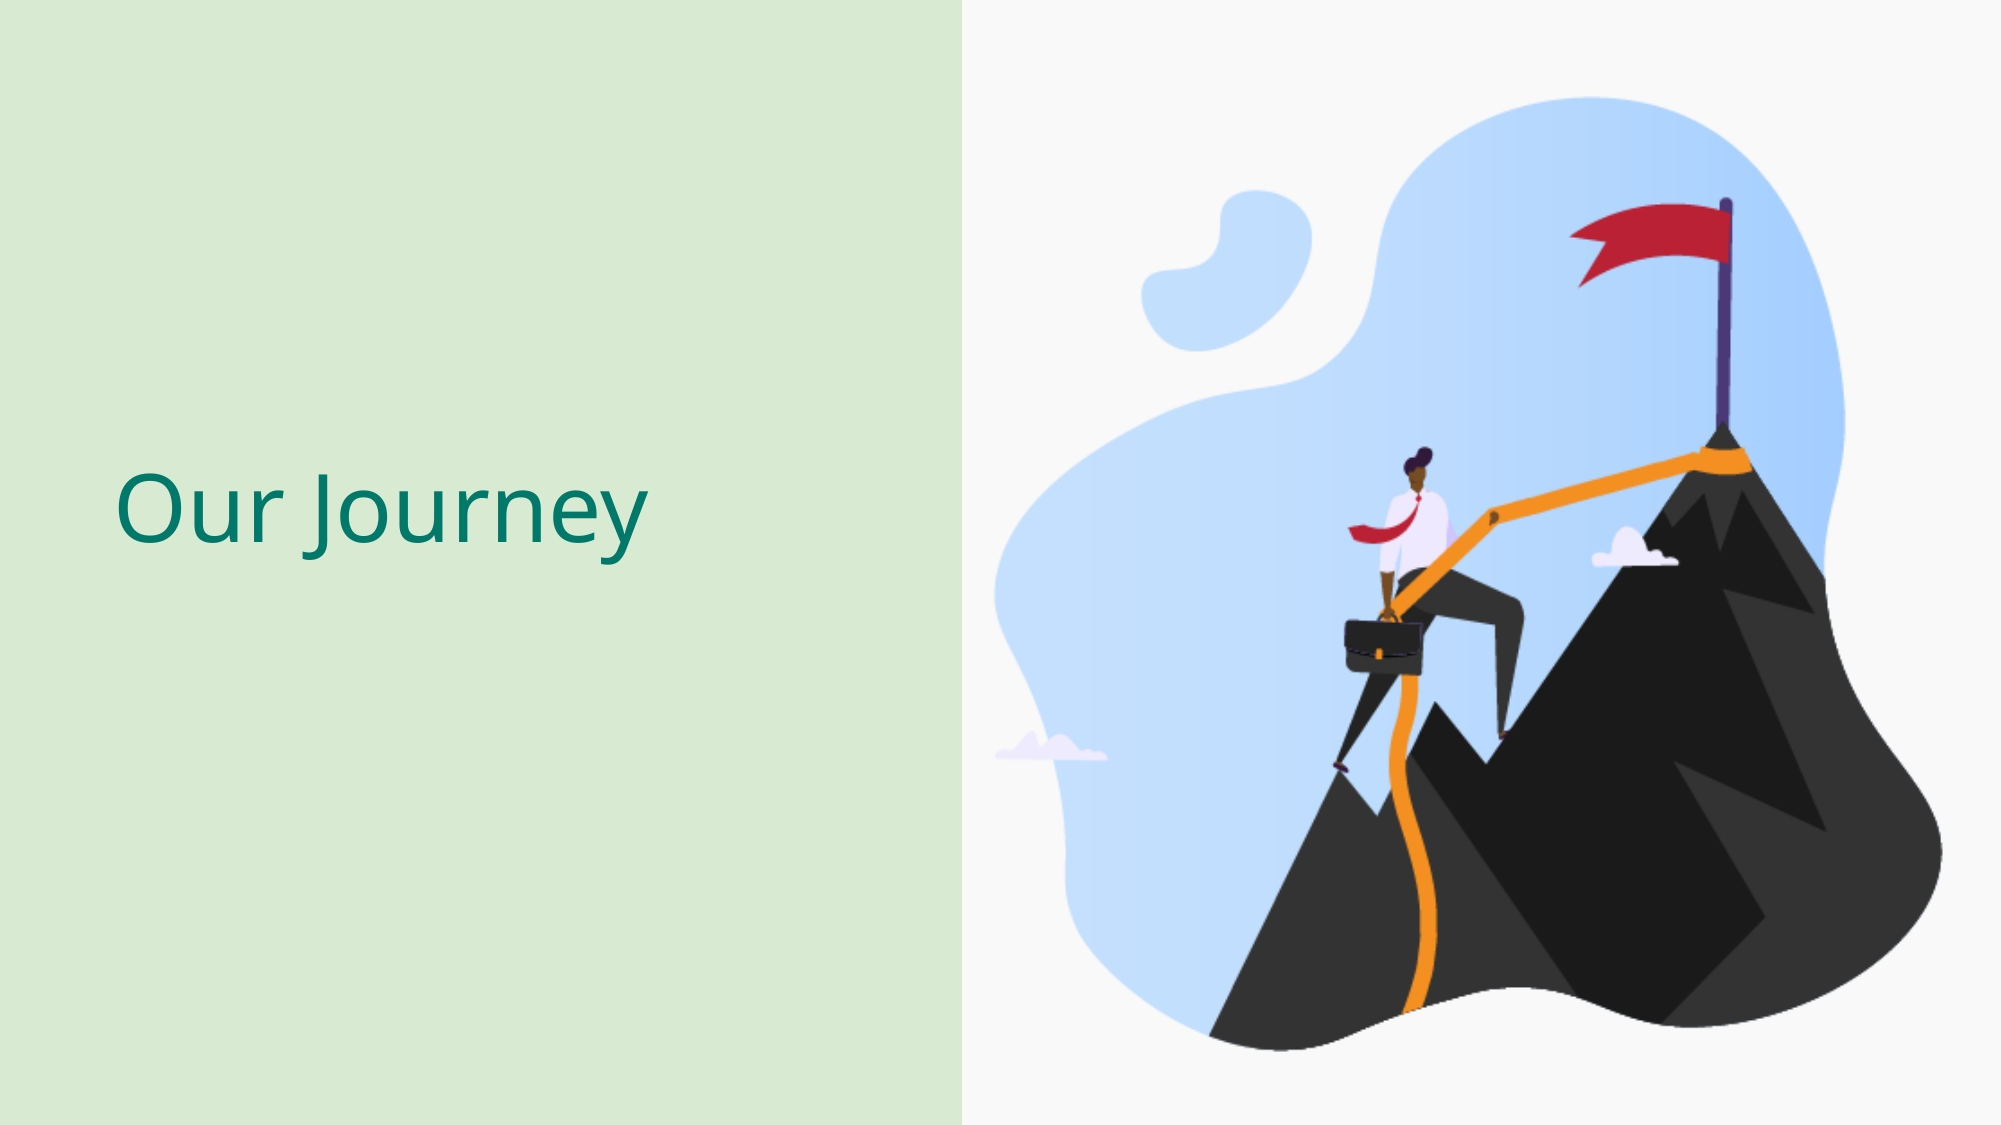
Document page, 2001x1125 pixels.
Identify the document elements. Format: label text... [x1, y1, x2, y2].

title Our Journey [114, 447, 760, 624]
picture [961, 0, 2001, 1125]
